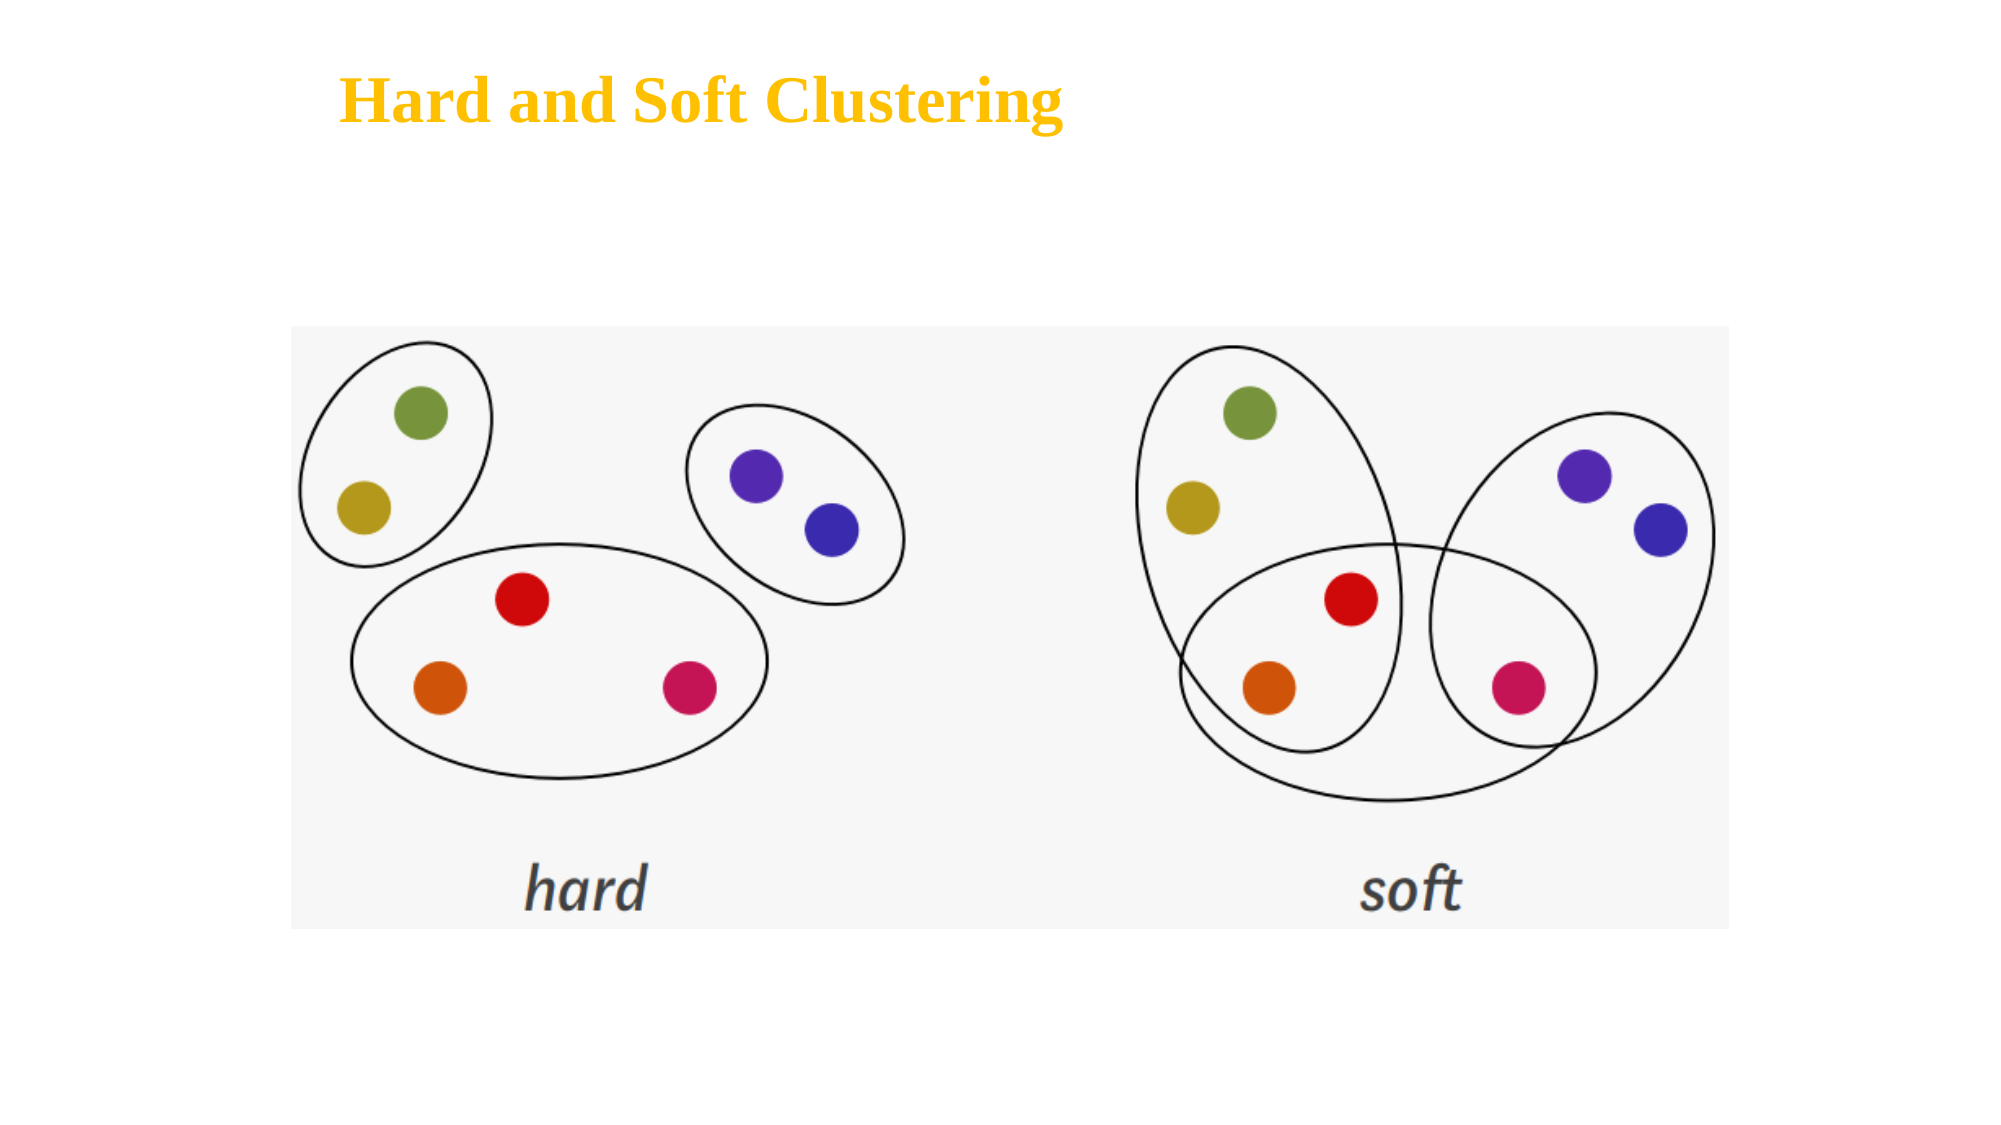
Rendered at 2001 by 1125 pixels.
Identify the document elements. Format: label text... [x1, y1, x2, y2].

title Hard and Soft Clustering [324, 7, 1675, 195]
picture [291, 326, 1729, 929]
